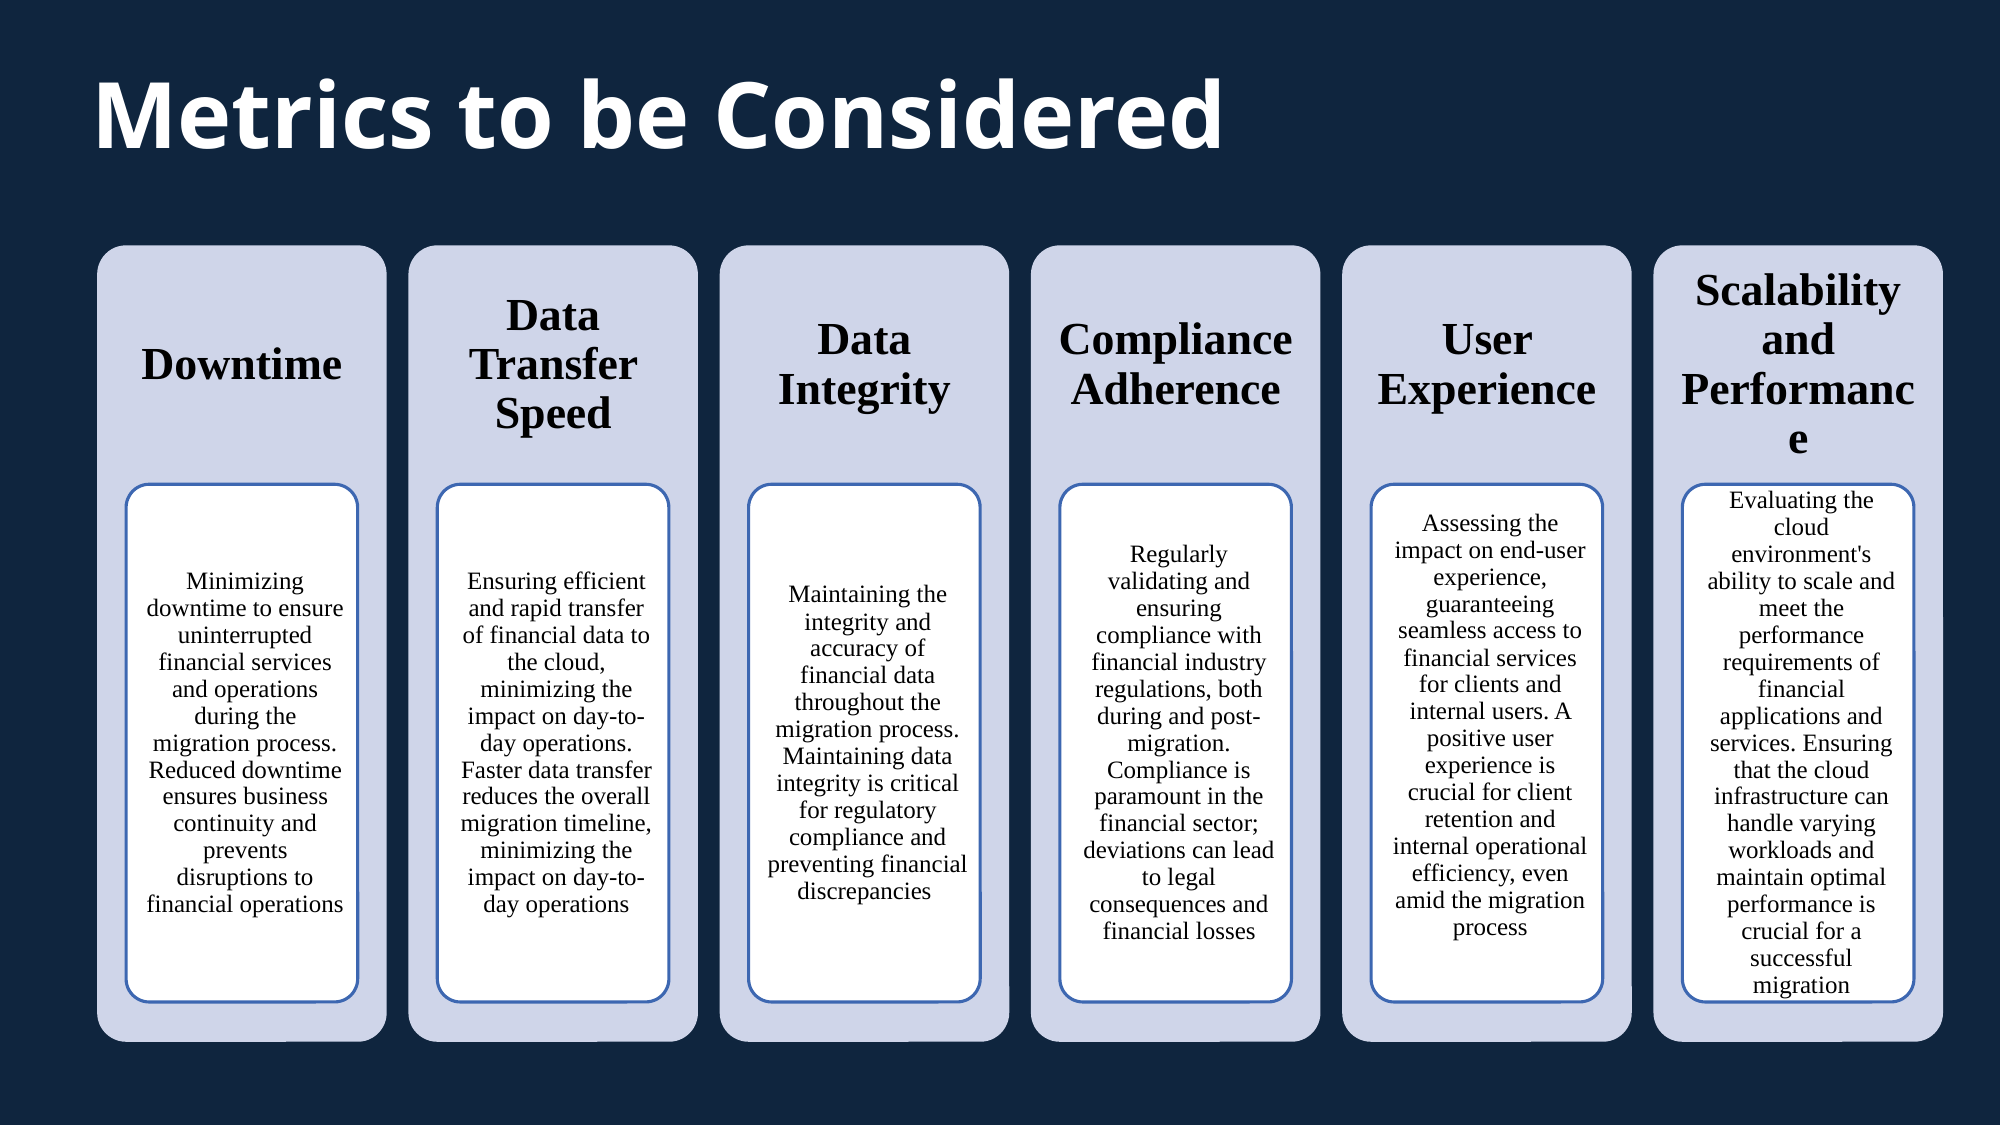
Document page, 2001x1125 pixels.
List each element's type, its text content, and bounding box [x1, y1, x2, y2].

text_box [96, 245, 1944, 1042]
title Metrics to be Considered [76, 51, 1802, 176]
